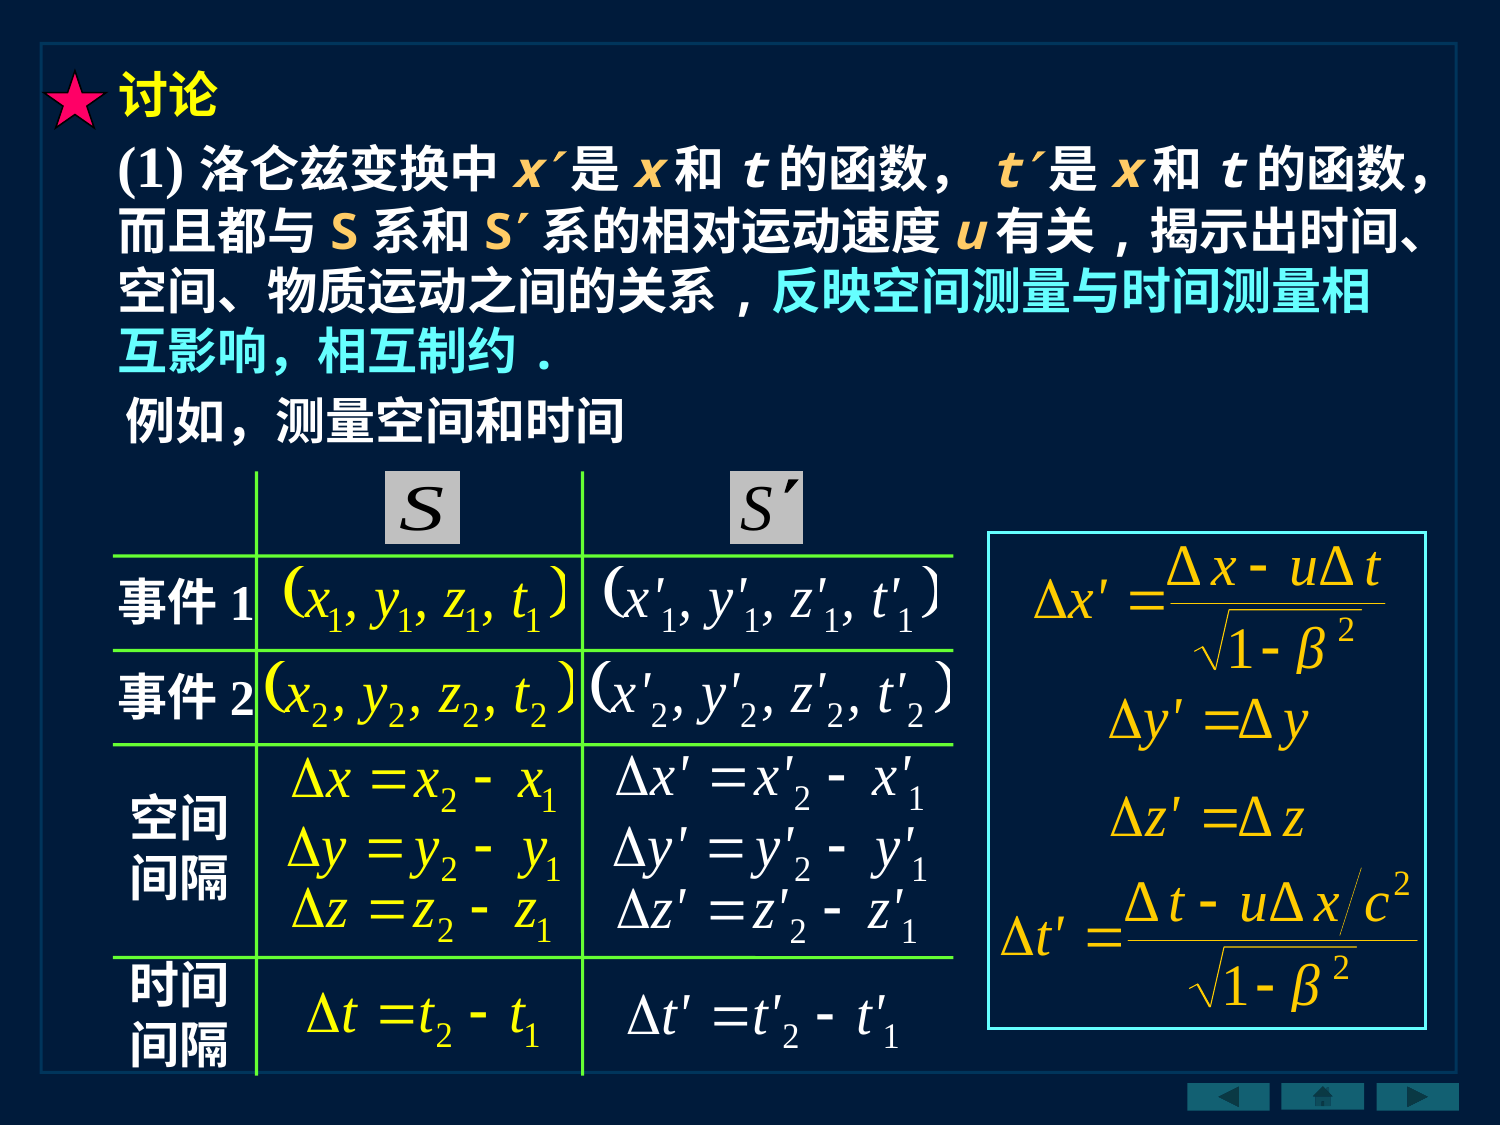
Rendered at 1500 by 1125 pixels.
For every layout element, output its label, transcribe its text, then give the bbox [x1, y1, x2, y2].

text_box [612, 877, 919, 947]
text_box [586, 661, 950, 731]
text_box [1029, 534, 1388, 675]
text_box 事件1 [257, 563, 316, 639]
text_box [1104, 691, 1313, 757]
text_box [384, 470, 461, 545]
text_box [600, 566, 937, 636]
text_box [608, 815, 928, 885]
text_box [286, 876, 552, 946]
text_box [988, 532, 1426, 1029]
text_box 事件1 [103, 563, 256, 639]
text_box 时间间隔 [114, 958, 255, 1081]
text_box [43, 70, 107, 128]
text_box 例如，测量空间和时间 [110, 381, 899, 457]
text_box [286, 746, 558, 814]
text_box 事件2 [103, 657, 256, 733]
text_box 空间间隔 [114, 778, 255, 914]
text_box (1)洛仑兹变换中x是x和t的函数，t是x和t的函数，而且都与S系和S系的相对运动速度u有关,揭示出时间、空间、物质运动之间的关系,反映空间测量与时间测量相互影响，相互制约. [102, 121, 1424, 447]
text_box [1106, 789, 1311, 840]
text_box 讨论 [104, 55, 305, 121]
text_box 事件2 [257, 657, 316, 662]
text_box 时间间隔 [114, 945, 255, 957]
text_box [622, 983, 900, 1053]
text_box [260, 661, 574, 731]
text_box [302, 980, 541, 1051]
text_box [729, 470, 803, 545]
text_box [282, 815, 563, 885]
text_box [995, 863, 1422, 1012]
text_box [280, 566, 565, 636]
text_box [610, 744, 927, 814]
